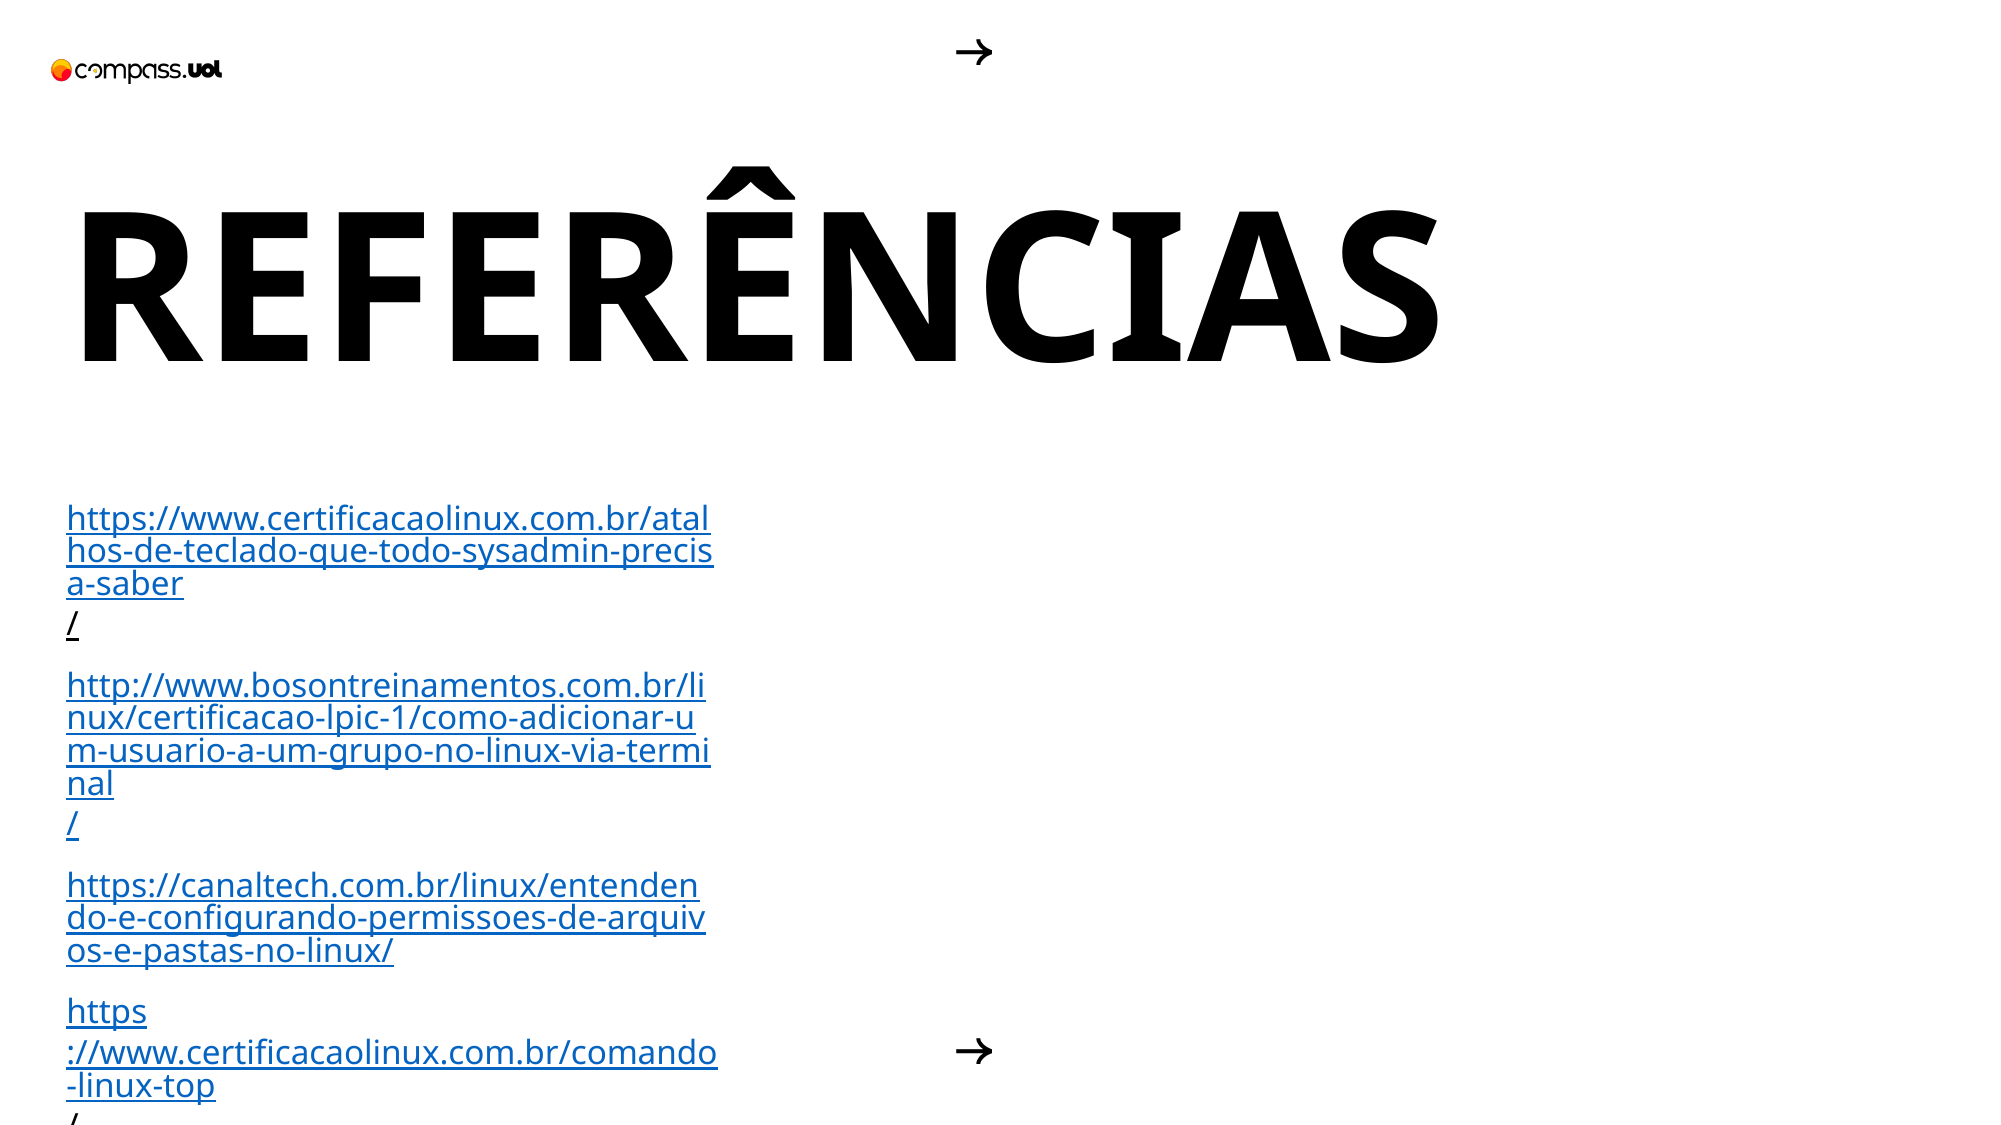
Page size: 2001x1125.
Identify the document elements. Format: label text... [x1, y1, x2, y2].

picture [957, 1039, 992, 1064]
picture [51, 59, 222, 84]
picture [957, 40, 992, 65]
list REFERÊNCIAS [51, 173, 1485, 454]
list https://www.certificacaolinux.com.br/atalhos-de-teclado-que-todo-sysadmin-precisa-saber/ http://www.bosontreinamentos.com.br/linux/certificacao-lpic-1/como-adicionar-um-usuario-a-um-grupo-no-linux-via-terminal/ https://canaltech.com.br/linux/entendendo-e-configurando-permissoes-de-arquivos-e-pastas-no-linux/ https://www.certificacaolinux.com.br/comando-linux-top/ [51, 490, 736, 1006]
